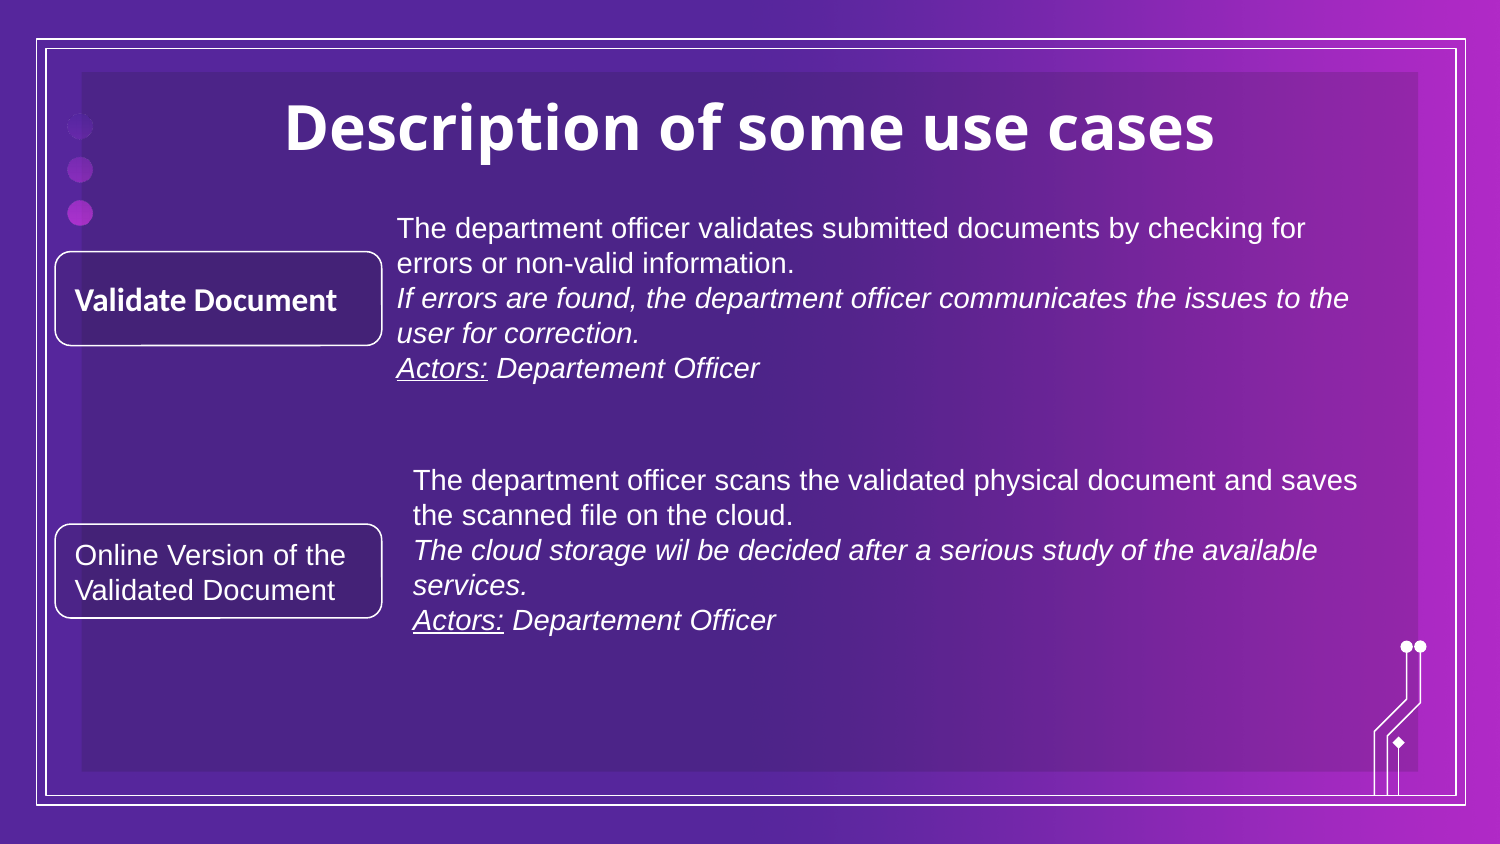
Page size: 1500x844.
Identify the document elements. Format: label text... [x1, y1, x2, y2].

title Description of some use cases [118, 72, 1382, 167]
picture [0, 0, 1500, 844]
text_box The department officer validates submitted documents by checking for errors or non-valid information. If errors are found, the department officer communicates the issues to the user for correction. Actors: Departement Officer [381, 201, 1400, 392]
text_box Online Version of the Validated Document [55, 524, 382, 619]
text_box The department officer scans the validated physical document and saves the scanned file on the cloud. The cloud storage wil be decided after a serious study of the available services. Actors: Departement Officer [398, 453, 1417, 644]
text_box Validate Document [55, 251, 381, 346]
